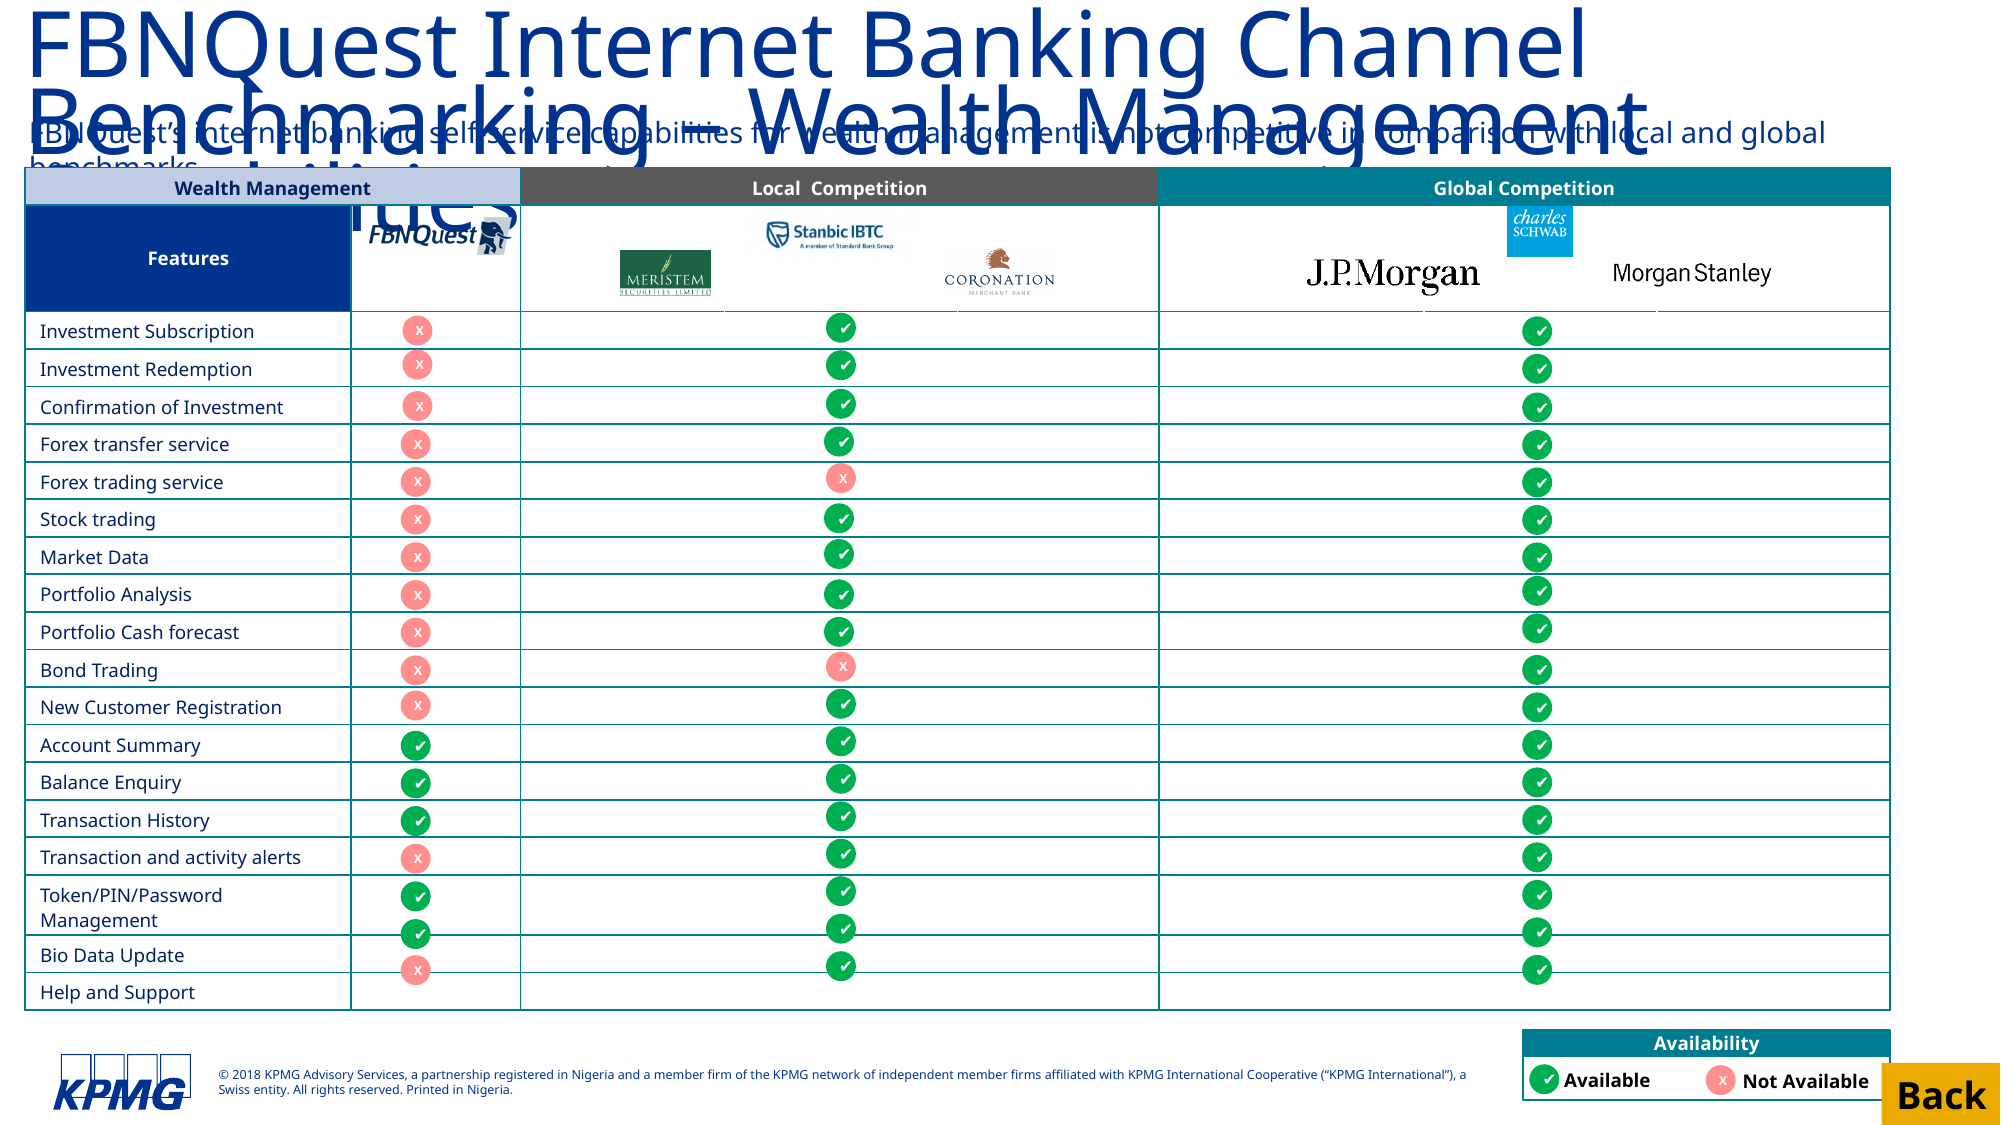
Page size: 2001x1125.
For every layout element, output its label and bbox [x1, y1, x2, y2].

table_cell [1658, 838, 1889, 874]
text_box [399, 918, 432, 951]
table_cell [1160, 500, 1423, 536]
table_cell [1658, 575, 1889, 611]
text_box [824, 650, 857, 683]
table_cell [958, 463, 1158, 498]
text_box [399, 654, 432, 687]
text_box [1521, 878, 1554, 911]
table_cell [725, 538, 957, 573]
text_box [824, 950, 857, 983]
text_box [399, 842, 432, 875]
text_box [1521, 728, 1554, 761]
text_box [399, 689, 432, 722]
table_cell [1658, 500, 1889, 536]
table_cell [26, 763, 350, 799]
picture [744, 183, 915, 286]
table_cell [1782, 312, 1889, 348]
picture [1603, 185, 1782, 365]
text_box [824, 875, 857, 908]
table_cell [1160, 312, 1423, 348]
table_cell [352, 725, 520, 761]
table_cell [1425, 350, 1656, 386]
table_cell [26, 725, 350, 761]
table_cell [1160, 763, 1423, 799]
text_box [822, 615, 856, 648]
table_cell [725, 425, 957, 461]
table_cell [1160, 206, 1603, 311]
table_cell [958, 688, 1158, 724]
text_box [1521, 916, 1554, 949]
table_cell [26, 312, 350, 348]
table_cell [352, 936, 520, 972]
table_cell [521, 613, 724, 649]
table_cell [725, 801, 957, 836]
table_cell [1425, 500, 1656, 536]
text_box [822, 578, 856, 611]
table_cell [352, 973, 520, 1009]
table_cell [352, 838, 520, 874]
table_cell [1425, 387, 1656, 423]
table_cell [958, 387, 1158, 423]
text_box [399, 428, 432, 461]
text_box [399, 767, 432, 800]
table_cell [352, 575, 520, 611]
text_box [824, 462, 857, 495]
table_cell [352, 688, 520, 724]
table_cell [1425, 425, 1656, 461]
table_cell [521, 688, 724, 724]
table_cell [26, 876, 350, 934]
table_cell [521, 801, 724, 836]
table_cell [725, 312, 957, 348]
table_cell [1160, 838, 1423, 874]
table_cell [1658, 425, 1889, 461]
table_cell [26, 575, 350, 611]
table_cell [1425, 838, 1656, 874]
table_cell [1658, 801, 1889, 836]
table_cell [958, 801, 1158, 836]
table_cell [725, 500, 957, 536]
table_cell [352, 500, 520, 536]
table_cell [725, 973, 957, 1009]
text_box [399, 805, 432, 838]
text_box [1521, 953, 1554, 986]
text_box [824, 837, 857, 870]
table_cell [1782, 206, 1889, 311]
text_box [824, 725, 857, 758]
table_cell [26, 936, 350, 972]
text_box [824, 349, 857, 382]
table_cell [1425, 688, 1656, 724]
table_cell [1160, 688, 1423, 724]
text_box [1521, 691, 1554, 724]
table_cell [521, 575, 724, 611]
text_box [399, 465, 432, 498]
table_cell [26, 500, 350, 536]
table_cell [1160, 936, 1423, 972]
table_cell [26, 350, 350, 386]
table_cell [1425, 973, 1656, 1009]
text_box [1521, 503, 1554, 536]
table_cell [725, 688, 957, 724]
table_cell [725, 725, 957, 761]
table_cell [352, 650, 520, 686]
table_cell [958, 500, 1158, 536]
table_cell [1658, 936, 1889, 972]
text_box [824, 800, 857, 833]
table_cell [725, 350, 957, 386]
picture [1507, 191, 1573, 205]
text_box [822, 425, 856, 458]
table_cell [725, 650, 957, 686]
table_cell [725, 613, 957, 649]
text_box [399, 729, 432, 762]
table_cell [521, 425, 724, 461]
table_cell [26, 206, 350, 311]
table_cell [1658, 725, 1889, 761]
table_cell [958, 613, 1158, 649]
text_box [824, 687, 857, 720]
text_box [399, 954, 432, 987]
text_box [824, 387, 857, 420]
table_cell [521, 838, 724, 874]
table_cell [521, 763, 724, 799]
table_cell [1160, 575, 1423, 611]
table_cell [1160, 538, 1423, 573]
text_box [399, 541, 432, 574]
table_cell [958, 538, 1158, 573]
text_box [399, 880, 432, 913]
table_cell [352, 206, 520, 311]
table_cell [521, 936, 724, 972]
text_box [1521, 803, 1554, 836]
table_cell [26, 538, 350, 573]
table_cell [521, 650, 724, 686]
text_box [399, 616, 432, 649]
text_box [1521, 766, 1554, 799]
table_cell [1658, 688, 1889, 724]
table_cell [26, 613, 350, 649]
table_cell [352, 613, 520, 649]
table_cell [725, 763, 957, 799]
table_cell [1160, 973, 1423, 1009]
table_cell [521, 876, 724, 934]
table_cell [352, 312, 520, 348]
table_cell [521, 725, 724, 761]
text_box [1521, 315, 1554, 348]
text_box [401, 314, 434, 347]
table_cell [352, 463, 520, 498]
table_cell [26, 650, 350, 686]
text_box [1521, 653, 1554, 686]
table_cell [1425, 725, 1656, 761]
table_cell [1425, 801, 1656, 836]
table_cell [1425, 312, 1603, 348]
table_header [1160, 168, 1889, 204]
table_cell [958, 425, 1158, 461]
table_cell [725, 575, 957, 611]
table_cell [26, 838, 350, 874]
table_cell [958, 763, 1158, 799]
text_box [824, 912, 857, 945]
table_cell [352, 425, 520, 461]
table_cell [1425, 876, 1656, 934]
table_cell [352, 801, 520, 836]
text_box [1521, 352, 1554, 385]
table_header [26, 168, 520, 204]
table_cell [1658, 613, 1889, 649]
table_cell [1160, 650, 1423, 686]
table_cell [1160, 350, 1423, 386]
table_cell [26, 387, 350, 423]
table_cell [1658, 463, 1889, 498]
table_cell [1425, 613, 1656, 649]
table_cell [1425, 763, 1656, 799]
text_box [399, 503, 432, 536]
table_cell [352, 538, 520, 573]
table_cell [521, 350, 724, 386]
text_box [1521, 612, 1554, 645]
table_cell [26, 425, 350, 461]
table_cell [1160, 725, 1423, 761]
picture [945, 248, 1054, 296]
table_cell [521, 312, 724, 348]
table_cell [521, 538, 724, 573]
table_cell [958, 350, 1158, 386]
table_cell [1160, 876, 1423, 934]
text_box [401, 348, 434, 381]
text_box [399, 579, 432, 612]
text_box [822, 537, 856, 571]
table_cell [1658, 387, 1889, 423]
table_cell [725, 463, 957, 498]
table_cell [352, 763, 520, 799]
table_cell [26, 688, 350, 724]
table_cell [26, 801, 350, 836]
text_box [14, 107, 2000, 228]
table_cell [1425, 650, 1656, 686]
picture [1295, 250, 1491, 300]
table_cell [352, 876, 520, 934]
table_cell [1658, 876, 1889, 934]
table_cell [725, 387, 957, 423]
table_cell [26, 463, 350, 498]
table_header [521, 168, 1158, 204]
table_cell [958, 838, 1158, 874]
text_box [1521, 466, 1554, 499]
table_cell [1658, 763, 1889, 799]
table_cell [958, 650, 1158, 686]
text_box [1521, 541, 1554, 607]
text_box [1521, 841, 1554, 874]
text_box [824, 762, 857, 795]
text_box [25, 15, 1946, 76]
table_cell [521, 206, 1158, 311]
picture [620, 250, 711, 296]
table_cell [958, 936, 1158, 972]
table_cell [1658, 350, 1889, 386]
text_box [1522, 1029, 2000, 1125]
table_cell [26, 973, 350, 1009]
text_box [824, 311, 857, 344]
table_cell [521, 500, 724, 536]
table_cell [1658, 650, 1889, 686]
table_cell [958, 725, 1158, 761]
table_cell [1160, 613, 1423, 649]
table_cell [1160, 425, 1423, 461]
table_cell [521, 463, 724, 498]
table_cell [352, 350, 520, 386]
picture [367, 215, 515, 258]
table_cell [958, 312, 1158, 348]
table_cell [1160, 801, 1423, 836]
table_cell [725, 936, 957, 972]
table_cell [1425, 936, 1656, 972]
table_cell [1425, 575, 1656, 611]
table_cell [1160, 463, 1423, 498]
text_box [1521, 428, 1554, 462]
text_box [1521, 391, 1554, 424]
table_cell [1160, 387, 1423, 423]
table_cell [725, 838, 957, 874]
table_cell [352, 387, 520, 423]
table_cell [958, 876, 1158, 934]
table_cell [958, 575, 1158, 611]
table_cell [1425, 538, 1656, 573]
table_cell [1658, 973, 1889, 1009]
table_cell [725, 876, 957, 934]
table_cell [521, 973, 724, 1009]
text_box [822, 502, 856, 535]
table_cell [1425, 463, 1656, 498]
text_box [401, 389, 434, 423]
table_cell [958, 973, 1158, 1009]
table_cell [1658, 538, 1889, 573]
table_cell [521, 387, 724, 423]
